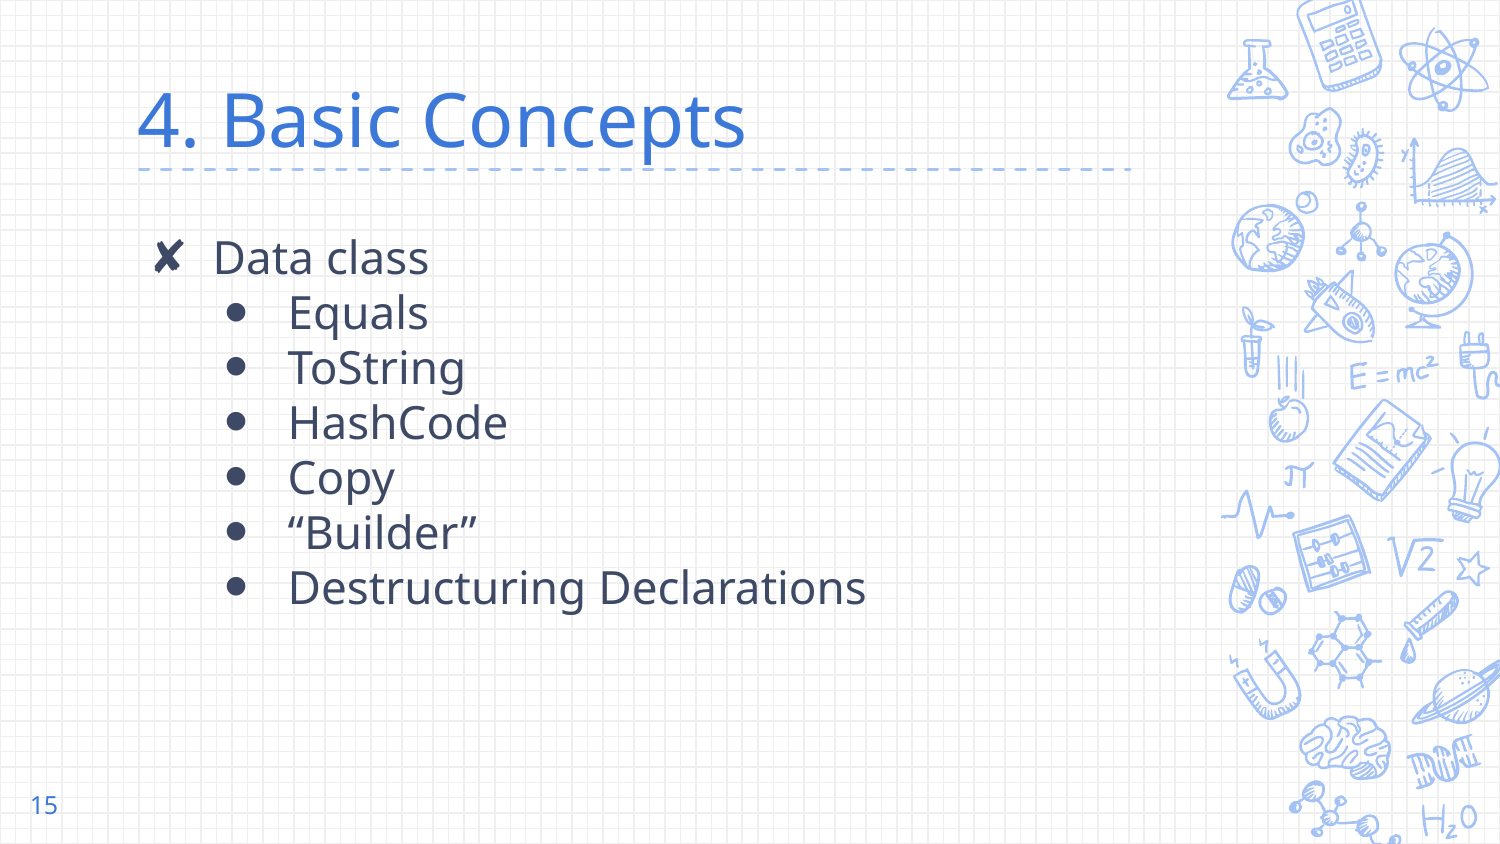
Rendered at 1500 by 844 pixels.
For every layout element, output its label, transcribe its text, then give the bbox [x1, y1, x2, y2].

slide_number 15 [14, 774, 105, 840]
title 4. Basic Concepts [122, 36, 1130, 178]
list Data class Equals ToString HashCode Copy “Builder” Destructuring Declarations [122, 213, 1215, 840]
